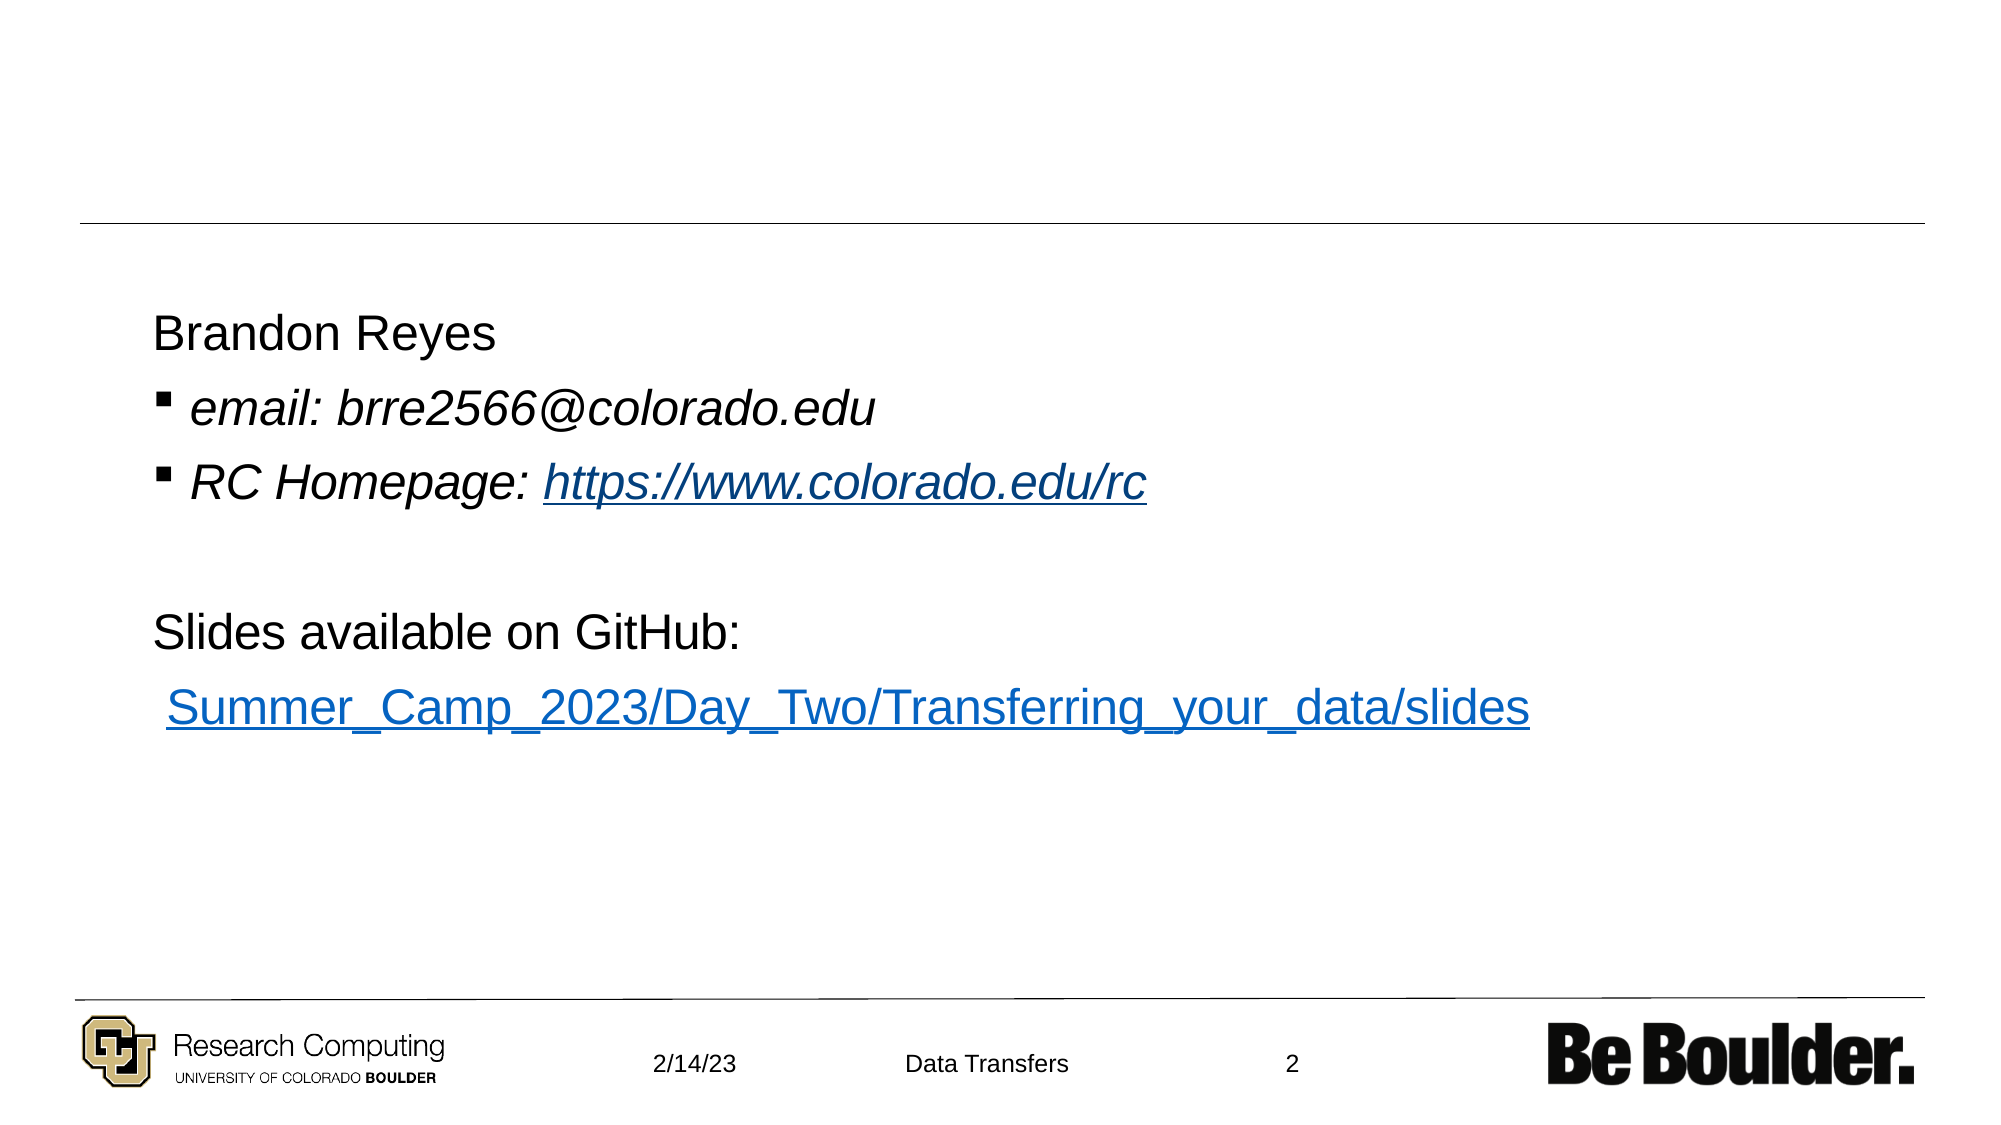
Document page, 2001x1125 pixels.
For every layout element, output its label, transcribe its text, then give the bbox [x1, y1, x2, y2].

picture [1524, 1015, 1938, 1088]
footer Data Transfers [772, 1032, 1202, 1093]
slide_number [637, 1032, 772, 1093]
slide_number 2 [1202, 1032, 1315, 1093]
list Brandon Reyes email: brre2566@colorado.edu RC Homepage: https://www.colorado.edu/rc Slides available on GitHub: Summer_Camp_2023/Day_Two/Transferring_your_data/slides [137, 299, 1863, 877]
picture [81, 1015, 444, 1088]
